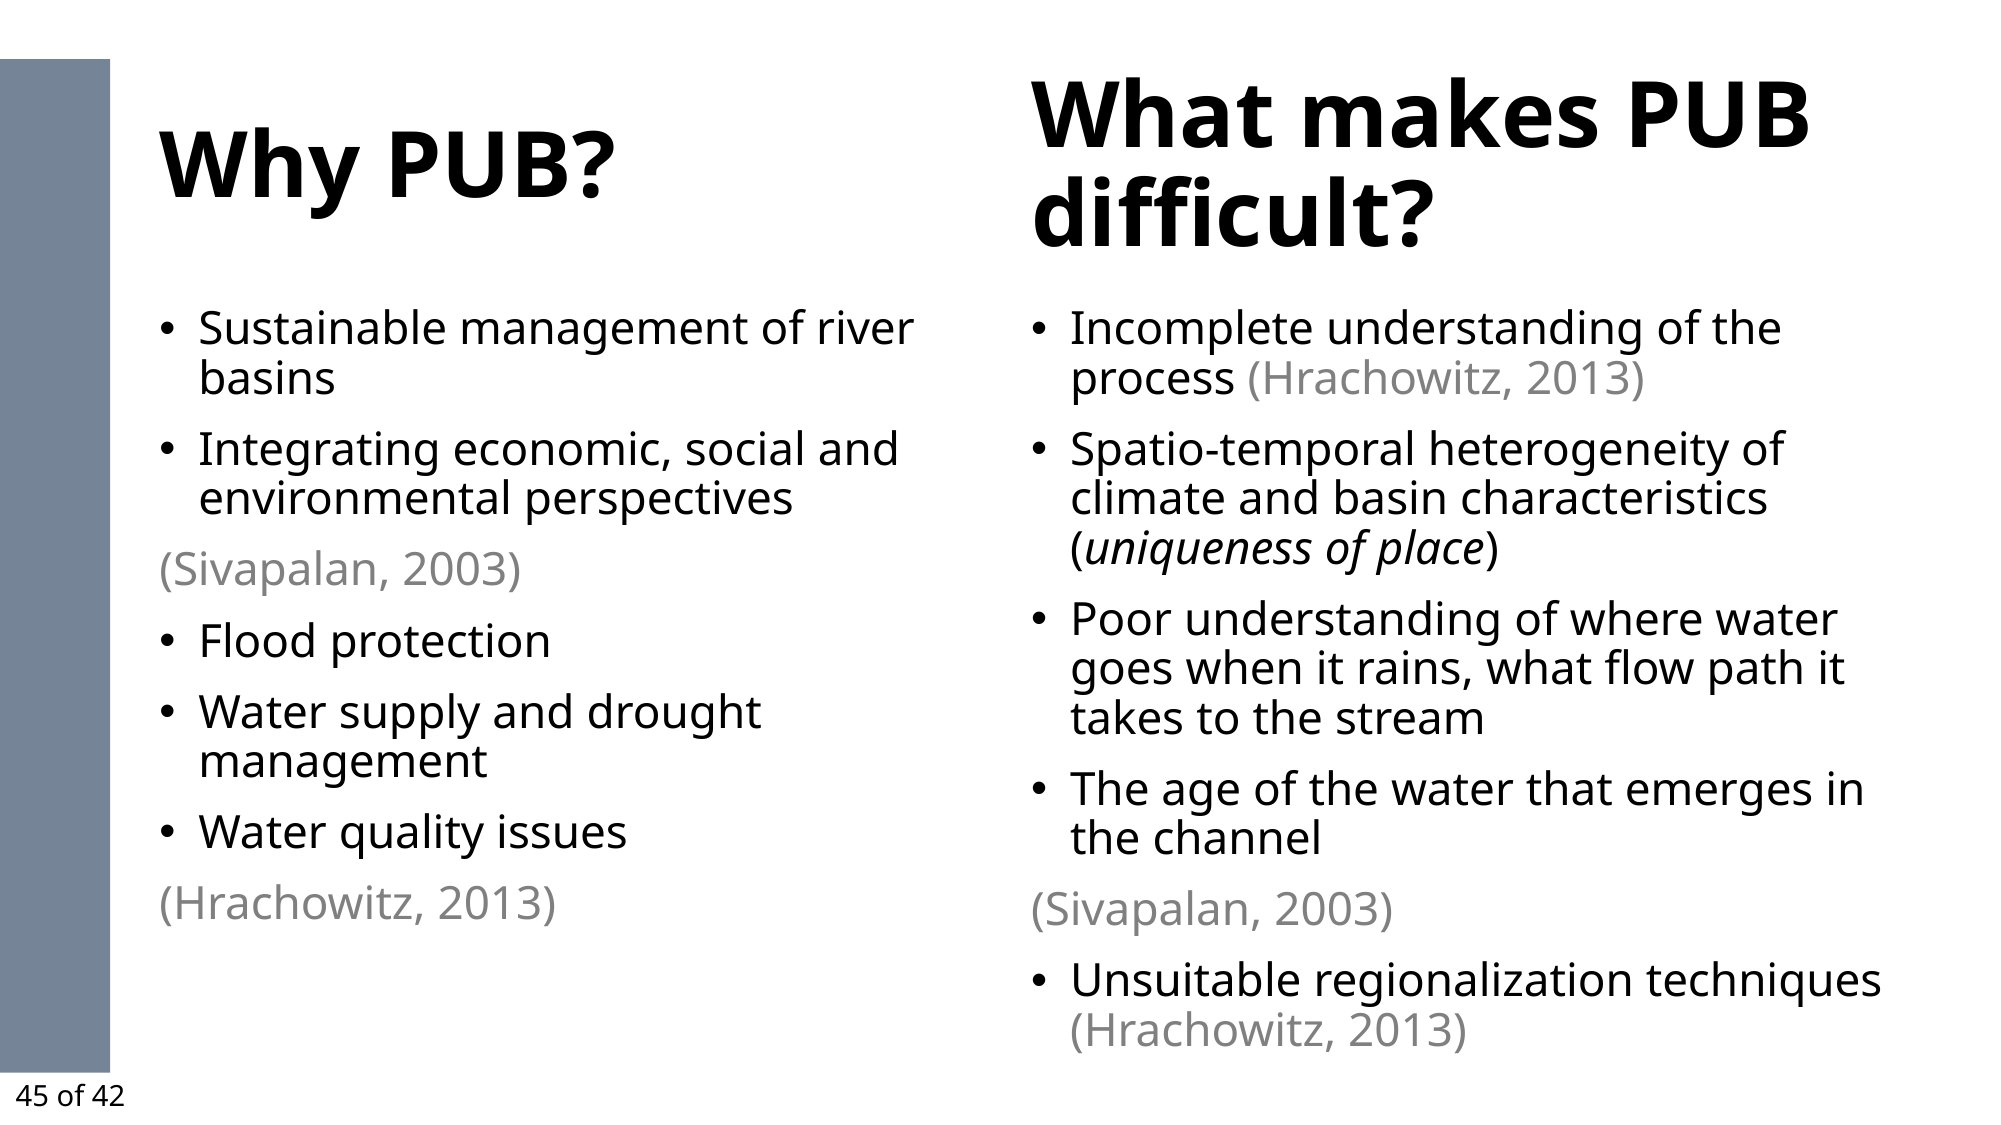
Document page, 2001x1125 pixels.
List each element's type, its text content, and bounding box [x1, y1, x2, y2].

text_box Incomplete understanding of the process (Hrachowitz, 2013) Spatio-temporal heterogeneity of climate and basin characteristics (uniqueness of place) Poor understanding of where water goes when it rains, what flow path it takes to the stream The age of the water that emerges in the channel (Sivapalan, 2003) Unsuitable regionalization techniques (Hrachowitz, 2013) [1019, 299, 1933, 1073]
text_box What makes PUB difficult? [1019, 59, 1933, 277]
title Why PUB? [147, 59, 981, 277]
list Sustainable management of river basins Integrating economic, social and environmental perspectives (Sivapalan, 2003) Flood protection Water supply and drought management Water quality issues (Hrachowitz, 2013) [147, 299, 981, 1073]
